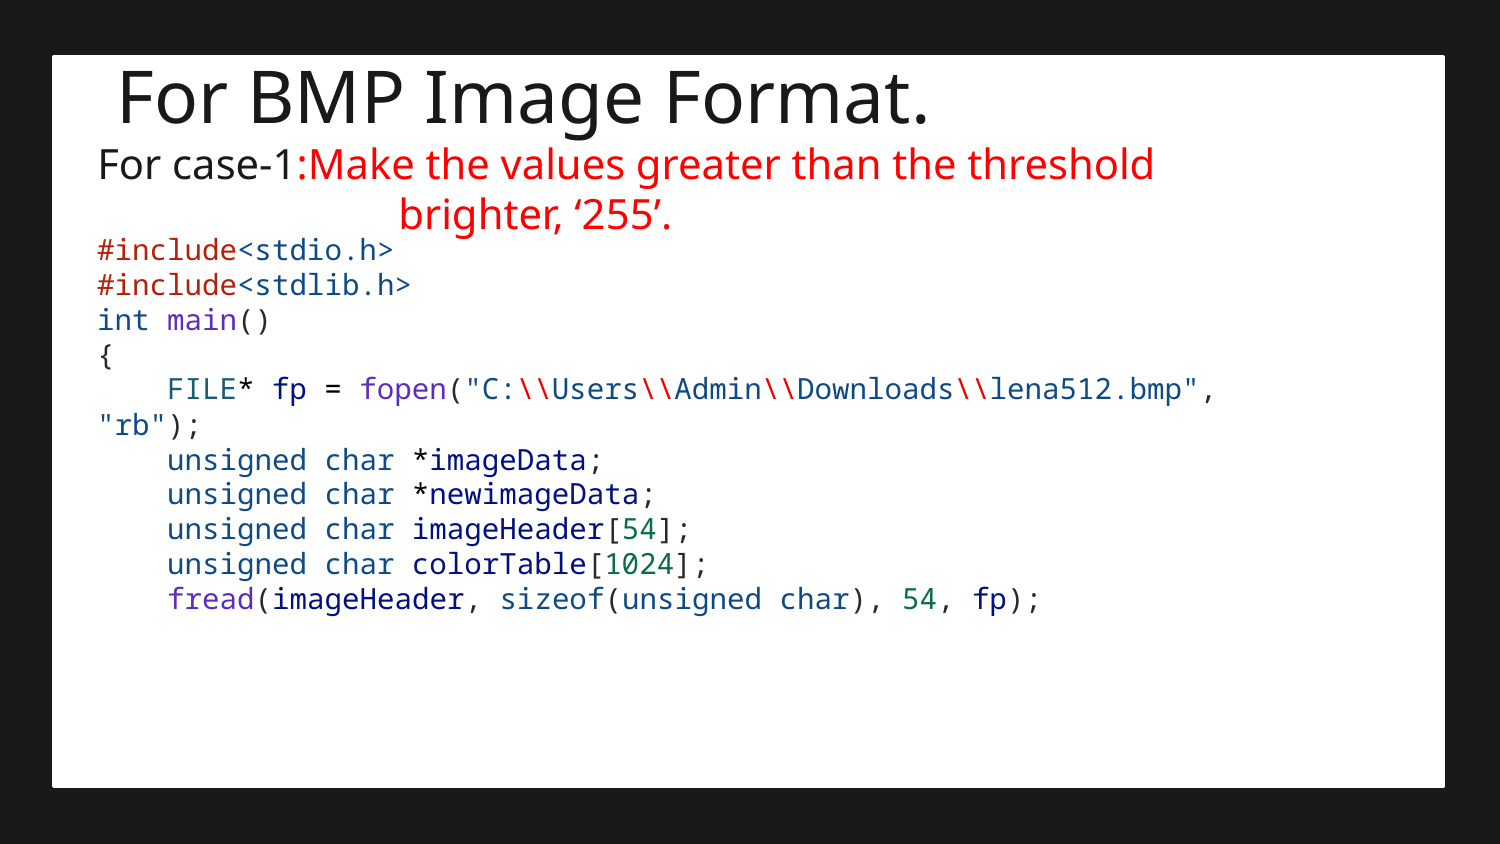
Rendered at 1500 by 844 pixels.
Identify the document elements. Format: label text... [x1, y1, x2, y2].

text_box #include<stdio.h> #include<stdlib.h> int main() { FILE* fp = fopen("C:\\Users\\Admin\\Downloads\\lena512.bmp", "rb"); unsigned char *imageData; unsigned char *newimageData; unsigned char imageHeader[54]; unsigned char colorTable[1024]; fread(imageHeader, sizeof(unsigned char), 54, fp); [82, 223, 1295, 623]
title For BMP Image Format. For case-1:Make the values greater than the threshold brighter, ‘255’. [82, 35, 1346, 130]
